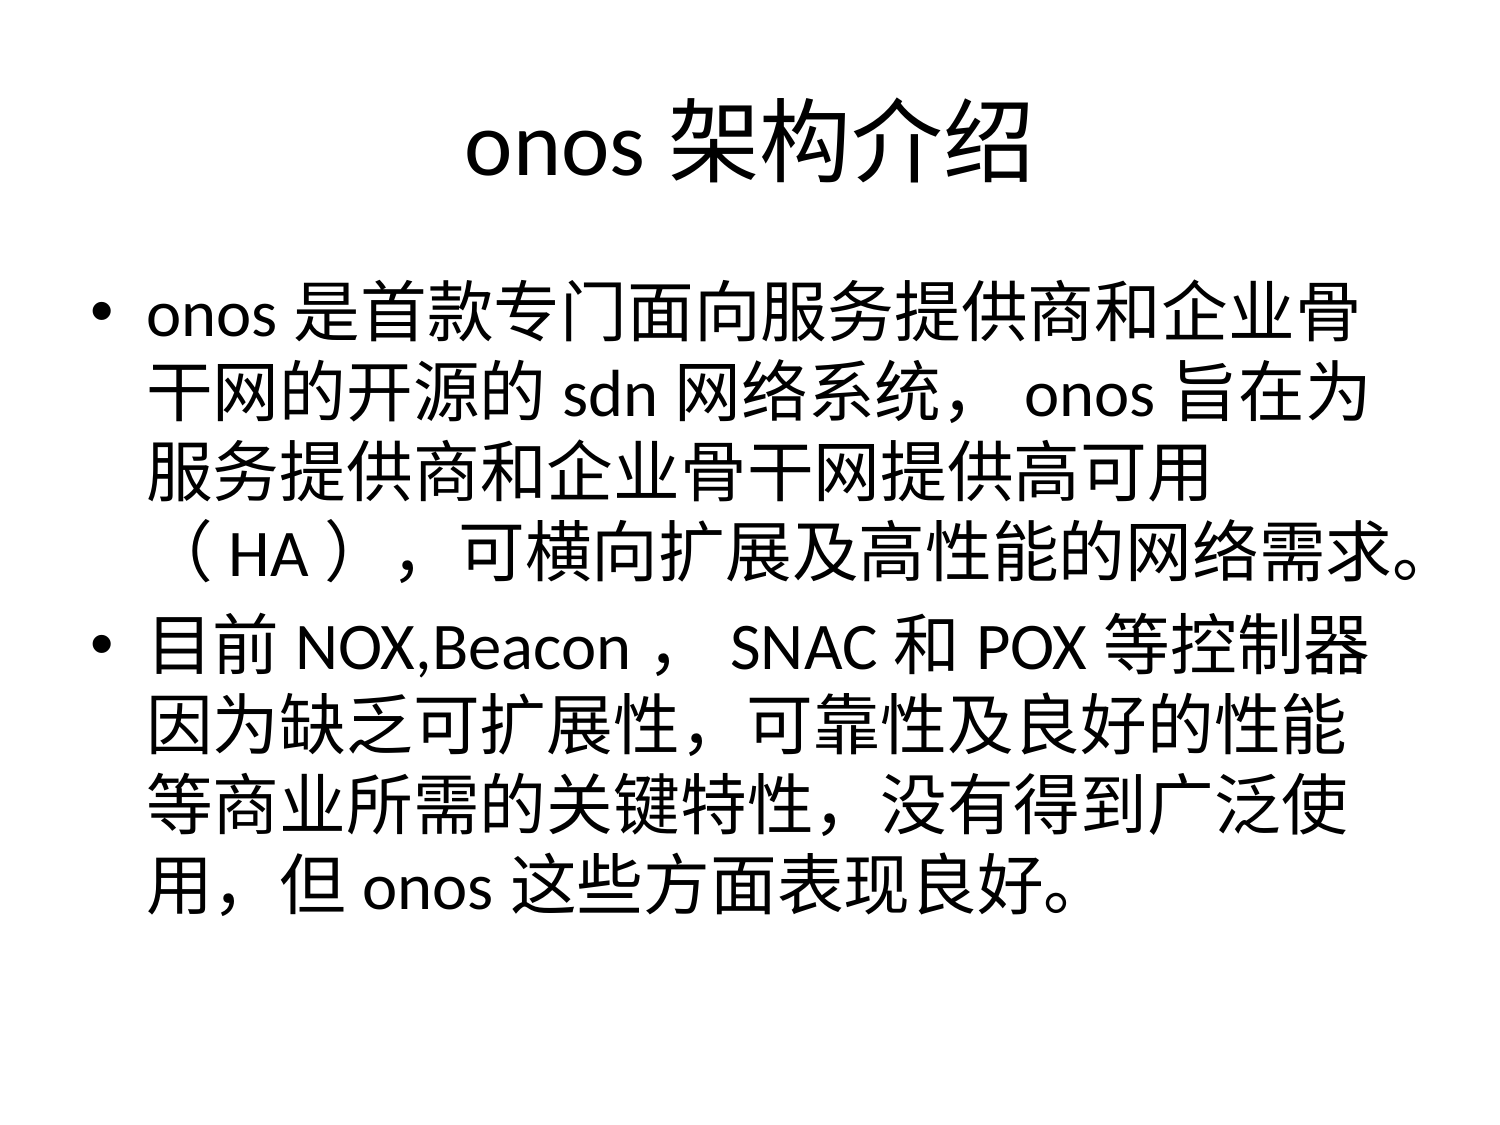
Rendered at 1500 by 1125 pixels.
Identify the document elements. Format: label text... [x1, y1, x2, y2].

list onos是首款专门面向服务提供商和企业骨干网的开源的sdn网络系统，onos旨在为服务提供商和企业骨干网提供高可用（HA），可横向扩展及高性能的网络需求。 目前NOX,Beacon，SNAC和POX等控制器因为缺乏可扩展性，可靠性及良好的性能等商业所需的关键特性，没有得到广泛使用，但onos这些方面表现良好。 [75, 262, 1425, 1005]
title onos架构介绍 [75, 45, 1425, 233]
